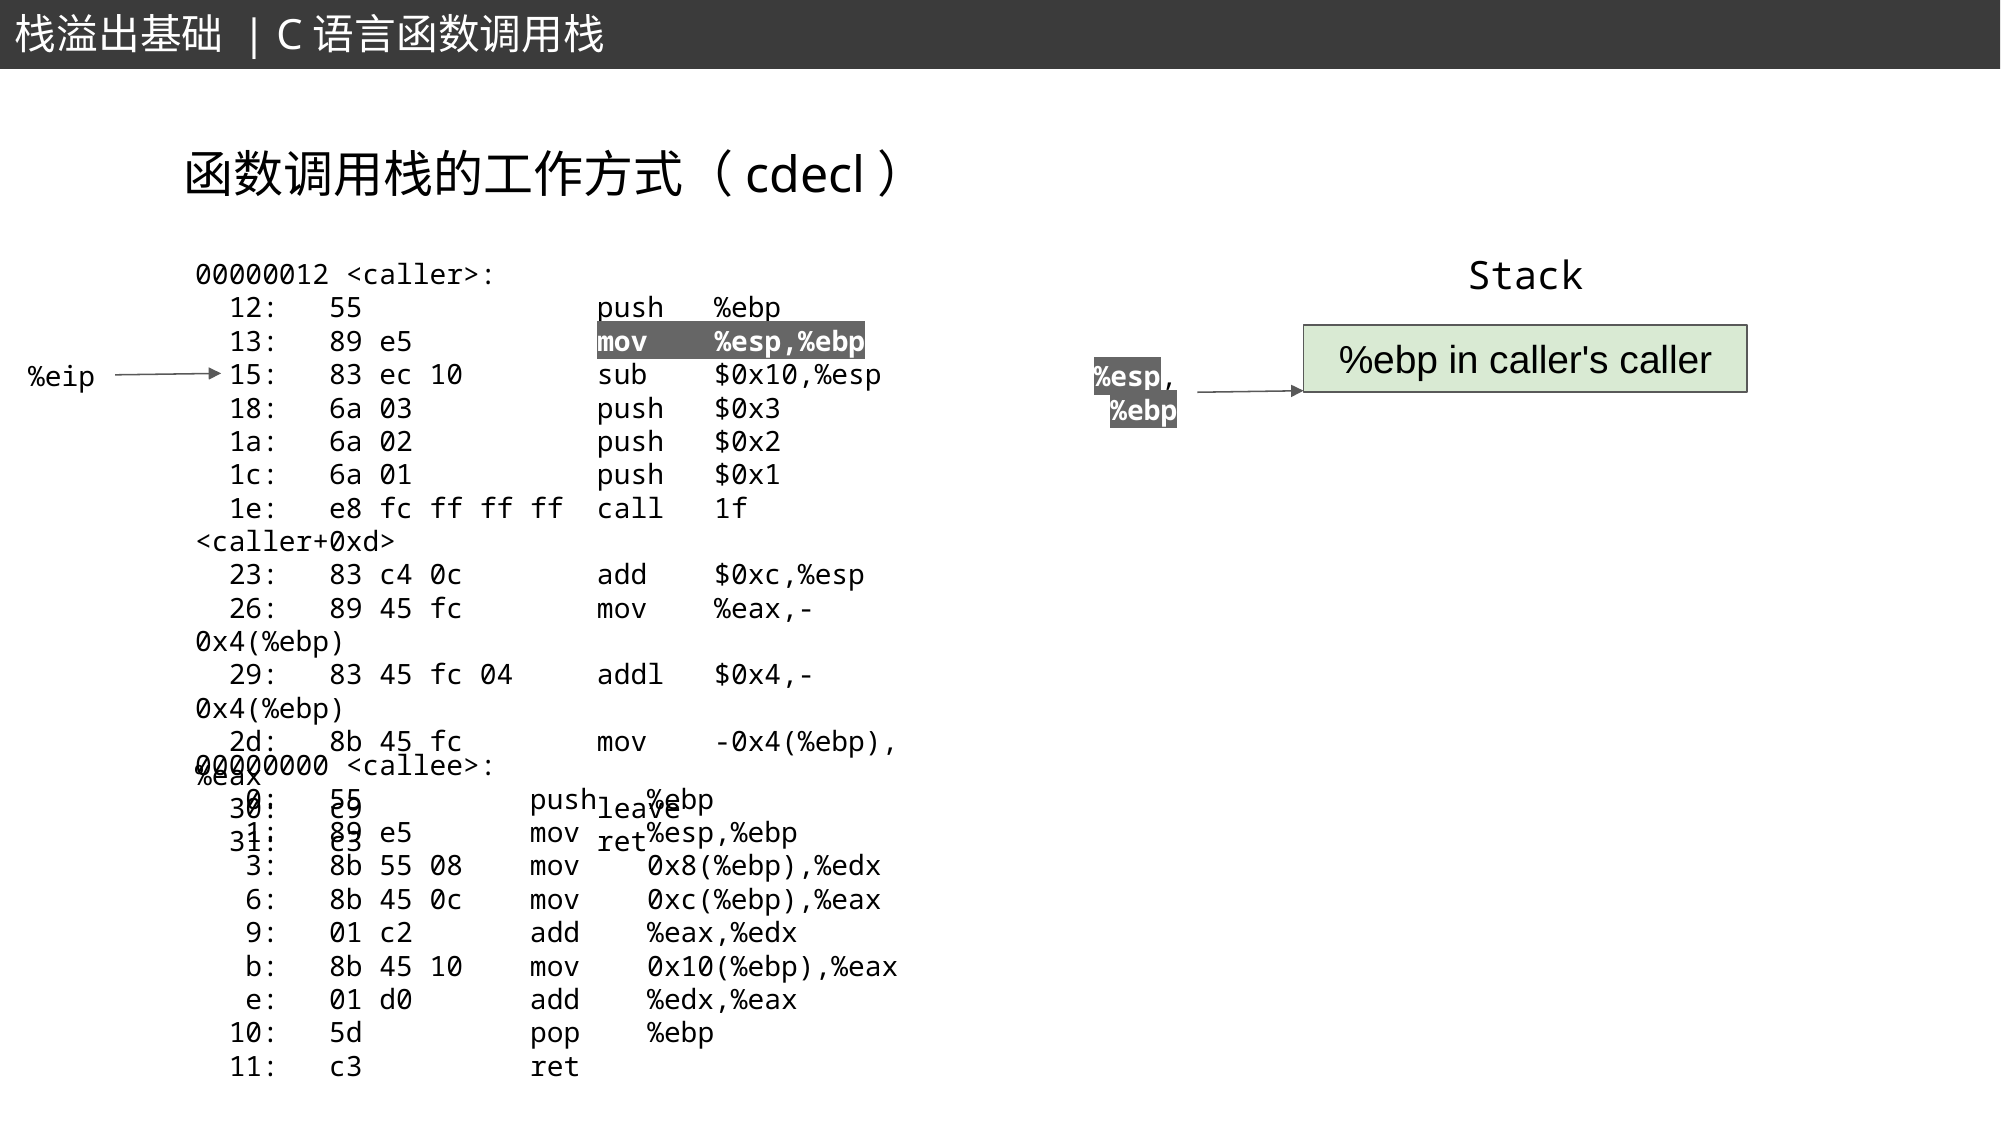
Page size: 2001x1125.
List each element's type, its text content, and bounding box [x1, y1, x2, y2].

text_box %ebp in caller's caller [1303, 324, 1748, 392]
text_box 00000000 <callee>: 0: 55 push %ebp 1: 89 e5 mov %esp,%ebp 3: 8b 55 08 mov 0x8(%ebp),%edx 6: 8b 45 0c mov 0xc(%ebp),%eax 9: 01 c2 add %eax,%edx b: 8b 45 10 mov 0x10(%ebp),%eax e: 01 d0 add %edx,%eax 10: 5d pop %ebp 11: c3 ret [175, 749, 949, 1099]
text_box 函数调用栈的工作方式（cdecl） [168, 134, 943, 210]
text_box 00000012 <caller>: 12: 55 push %ebp 13: 89 e5 mov %esp,%ebp 15: 83 ec 10 sub $0x10,%esp 18: 6a 03 push $0x3 1a: 6a 02 push $0x2 1c: 6a 01 push $0x1 1e: e8 fc ff ff ff call 1f <caller+0xd> 23: 83 c4 0c add $0xc,%esp 26: 89 45 fc mov %eax,-0x4(%ebp) 29: 83 45 fc 04 addl $0x4,-0x4(%ebp) 2d: 8b 45 fc mov -0x4(%ebp),%eax 30: c9 leave 31: c3 ret [175, 236, 949, 749]
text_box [1000, 361, 1304, 423]
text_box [0, 344, 222, 406]
text_box 栈溢出基础 | C语言函数调用栈 [0, 0, 925, 65]
text_box Stack [1419, 243, 1631, 304]
